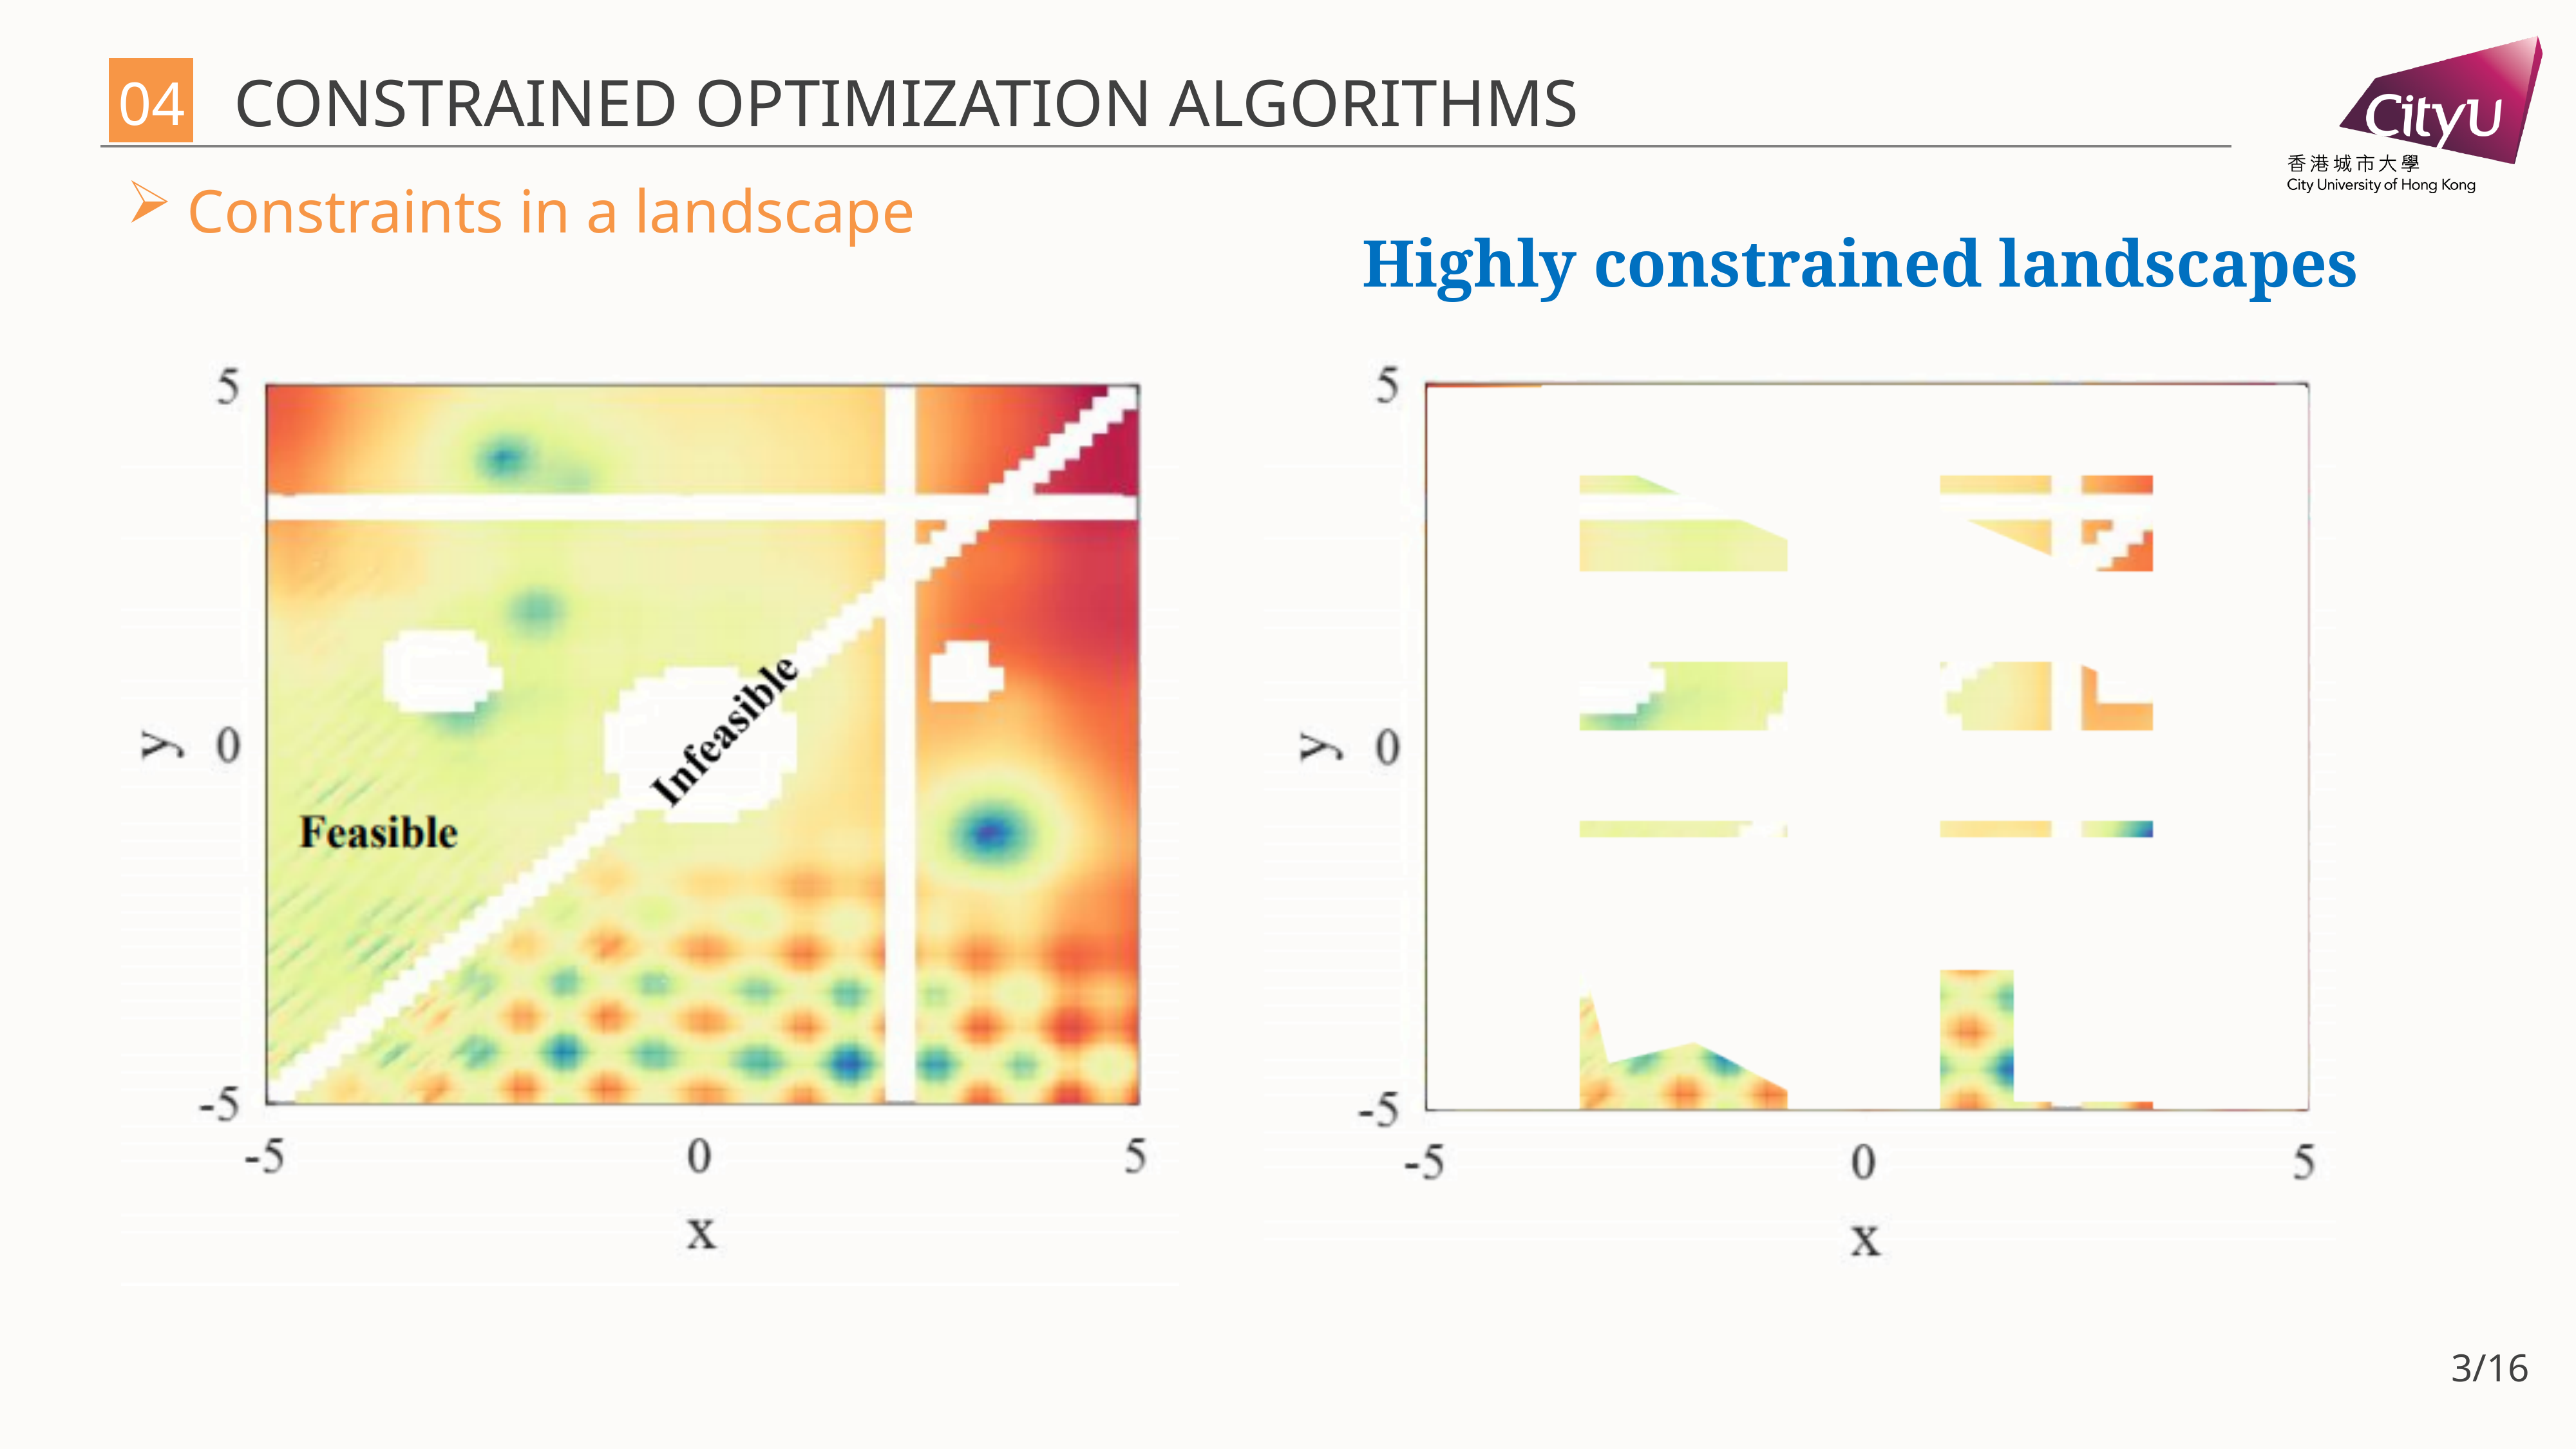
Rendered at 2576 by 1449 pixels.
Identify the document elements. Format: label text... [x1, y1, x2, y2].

title Constrained optimization algorithms [207, 58, 2369, 155]
text_box 04 [110, 61, 193, 142]
picture [1257, 351, 2336, 1286]
text_box 3/16 [2296, 1318, 2540, 1394]
picture [121, 336, 1179, 1286]
text_box Highly constrained landscapes [1352, 218, 2369, 305]
picture [2287, 34, 2546, 193]
text_box Constraints in a landscape [121, 147, 2140, 250]
